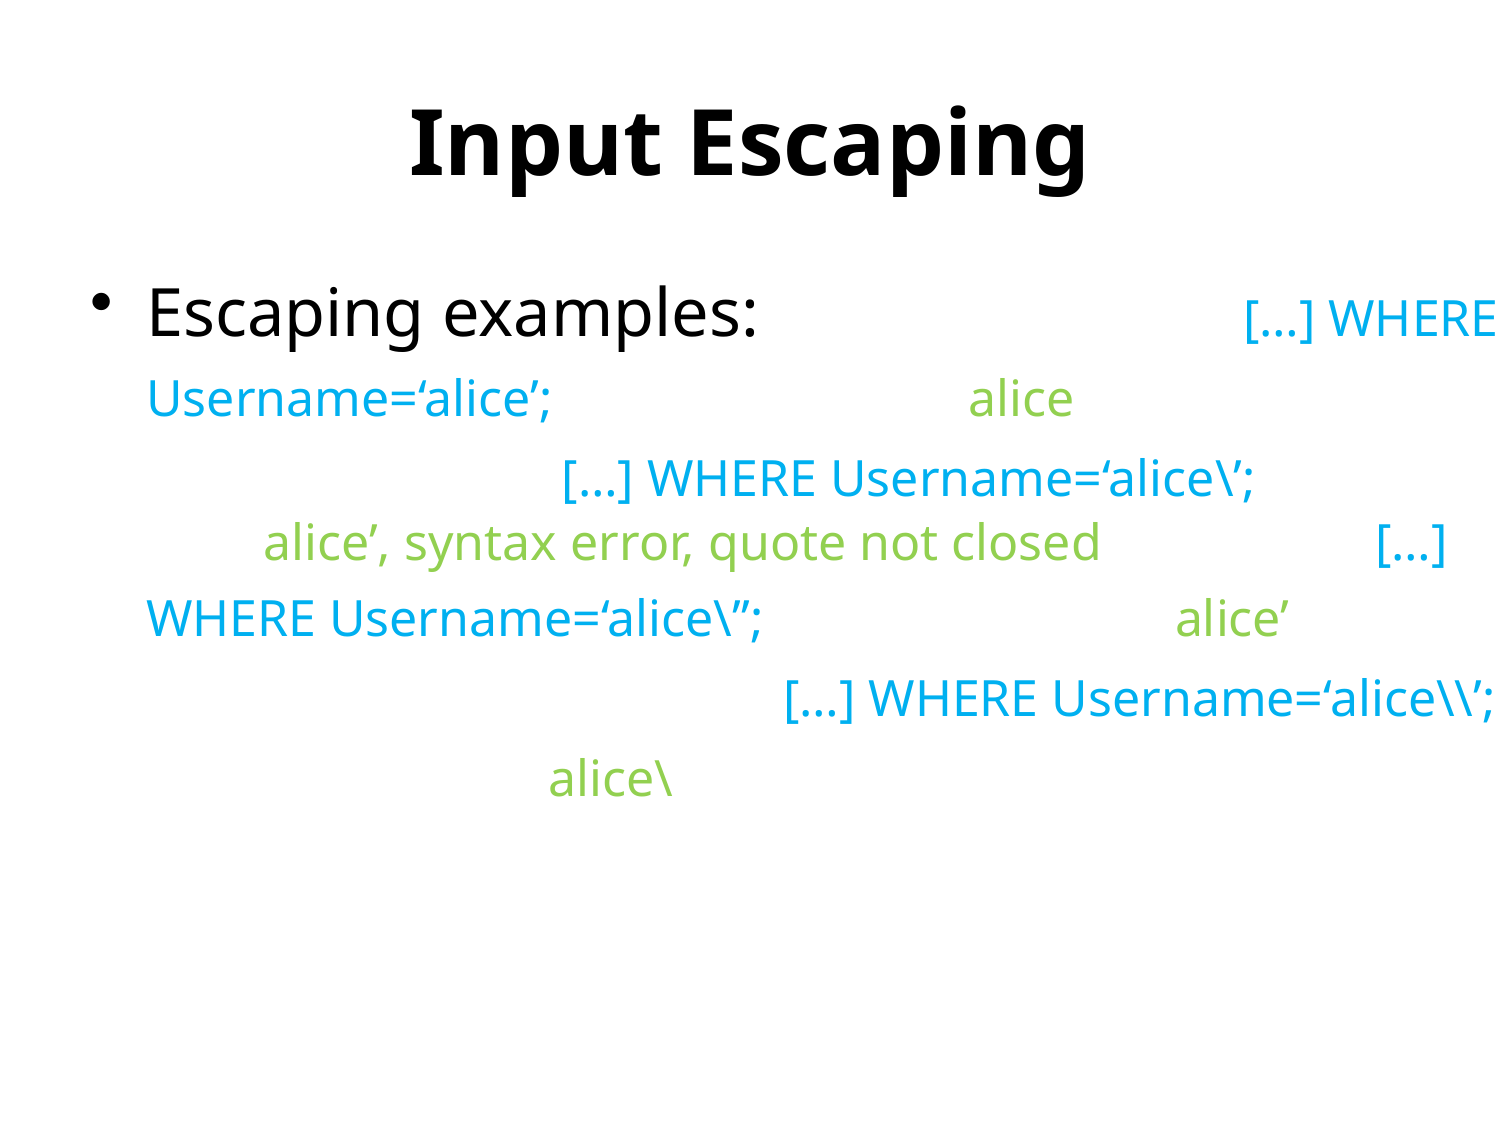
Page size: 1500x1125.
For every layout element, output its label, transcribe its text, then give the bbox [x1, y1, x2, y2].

title Input Escaping [0, 45, 1500, 233]
list Escaping examples: […] WHERE Username=‘alice’; alice […] WHERE Username=‘alice\’; alice’, syntax error, quote not closed […] WHERE Username=‘alice\’’; alice’ […] WHERE Username=‘alice\\’; alice\ [75, 262, 1500, 1125]
